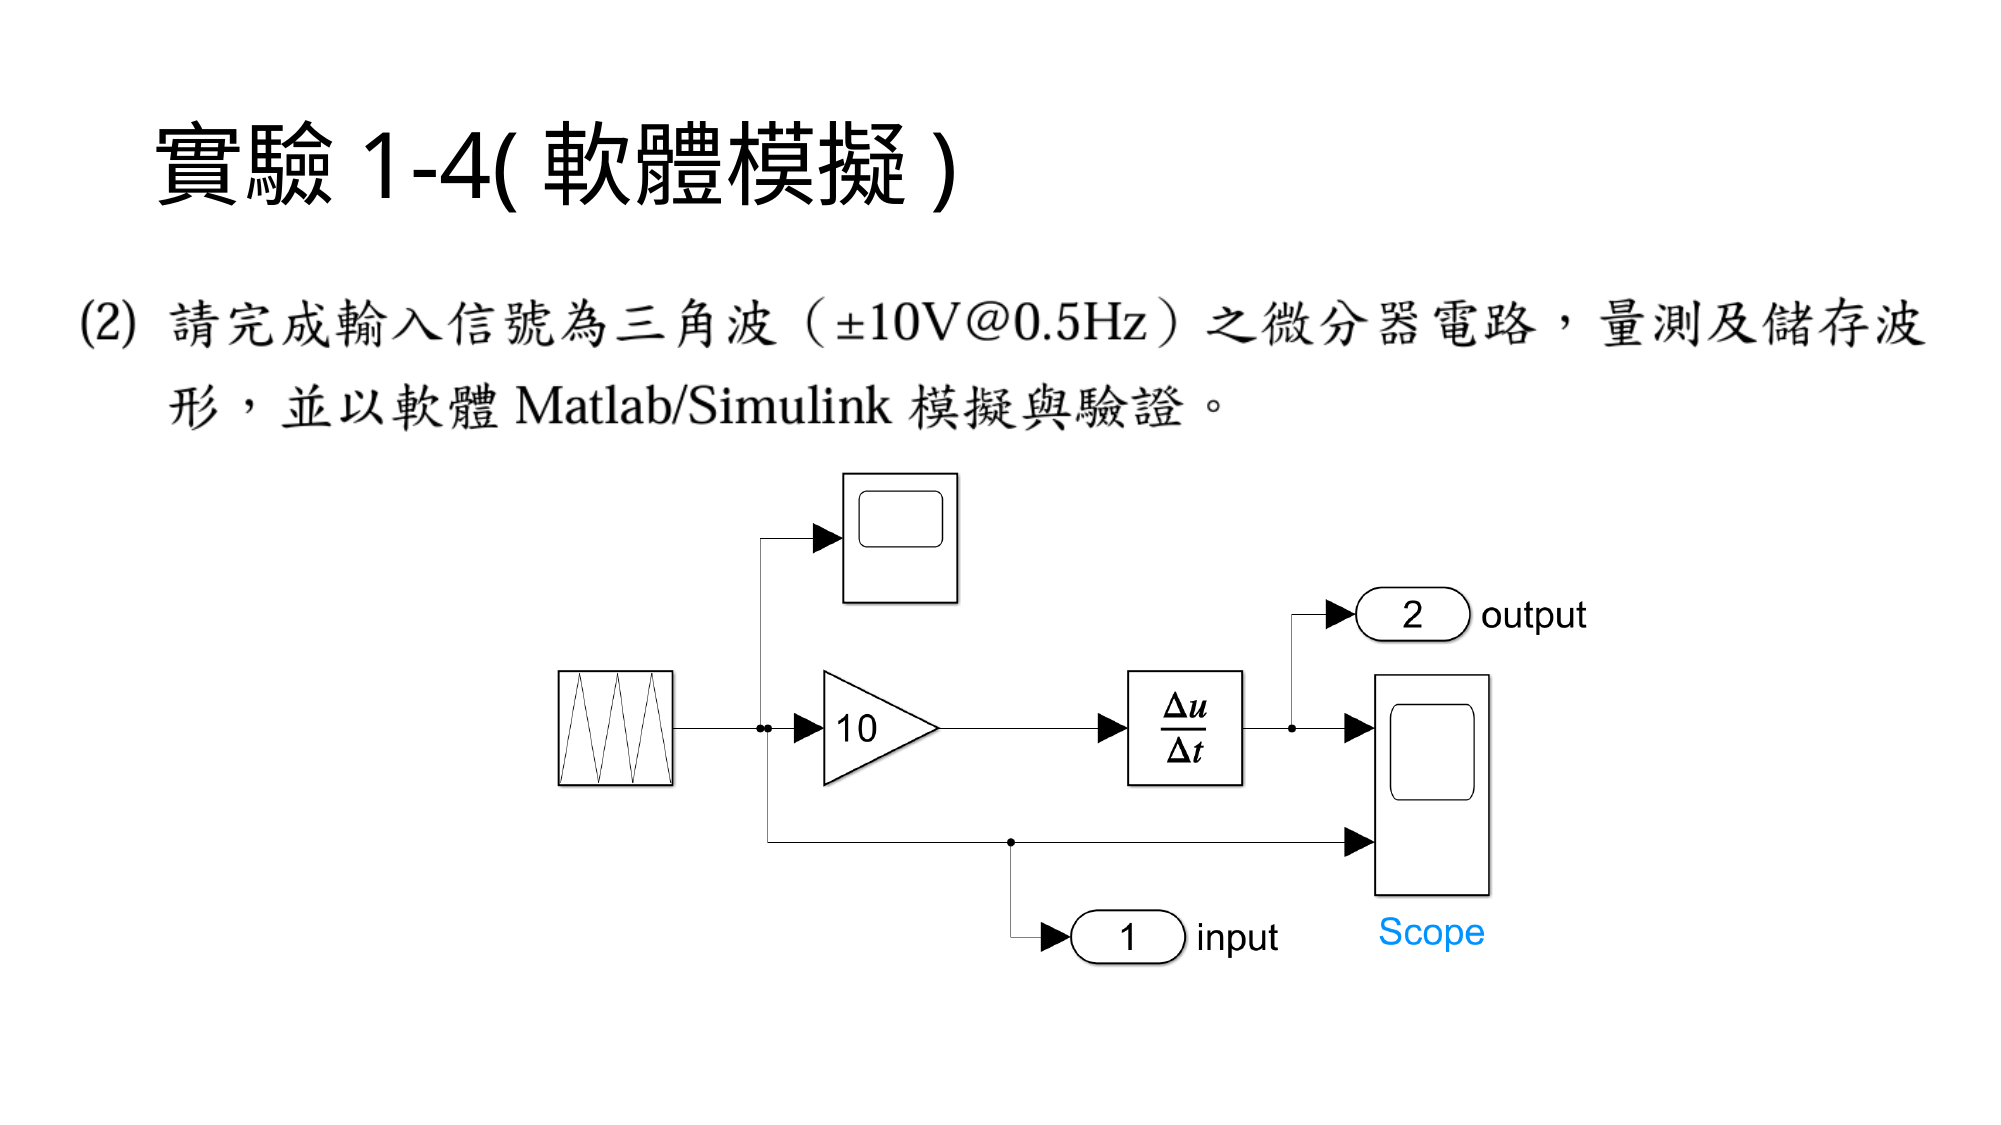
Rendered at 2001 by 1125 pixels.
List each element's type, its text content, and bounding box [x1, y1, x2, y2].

picture [56, 277, 1944, 1094]
title 實驗1-4(軟體模擬) [137, 59, 1863, 277]
